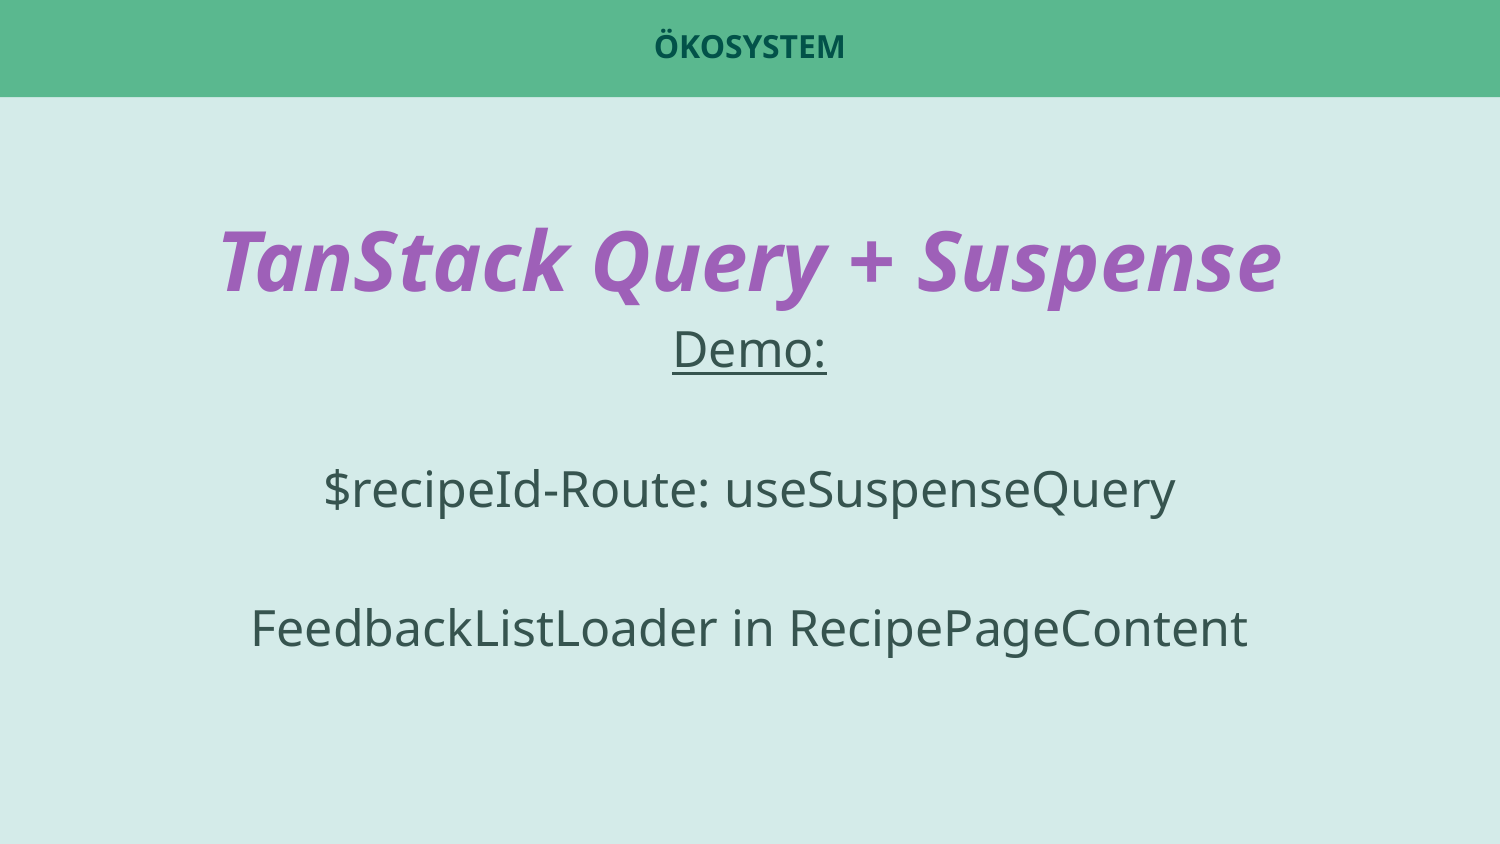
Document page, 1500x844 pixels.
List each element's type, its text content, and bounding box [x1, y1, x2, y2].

title Ökosystem [0, 0, 1500, 98]
list TanStack Query + Suspense Demo: $recipeId-Route: useSuspenseQuery FeedbackListLoader in RecipePageContent [30, 126, 1470, 815]
